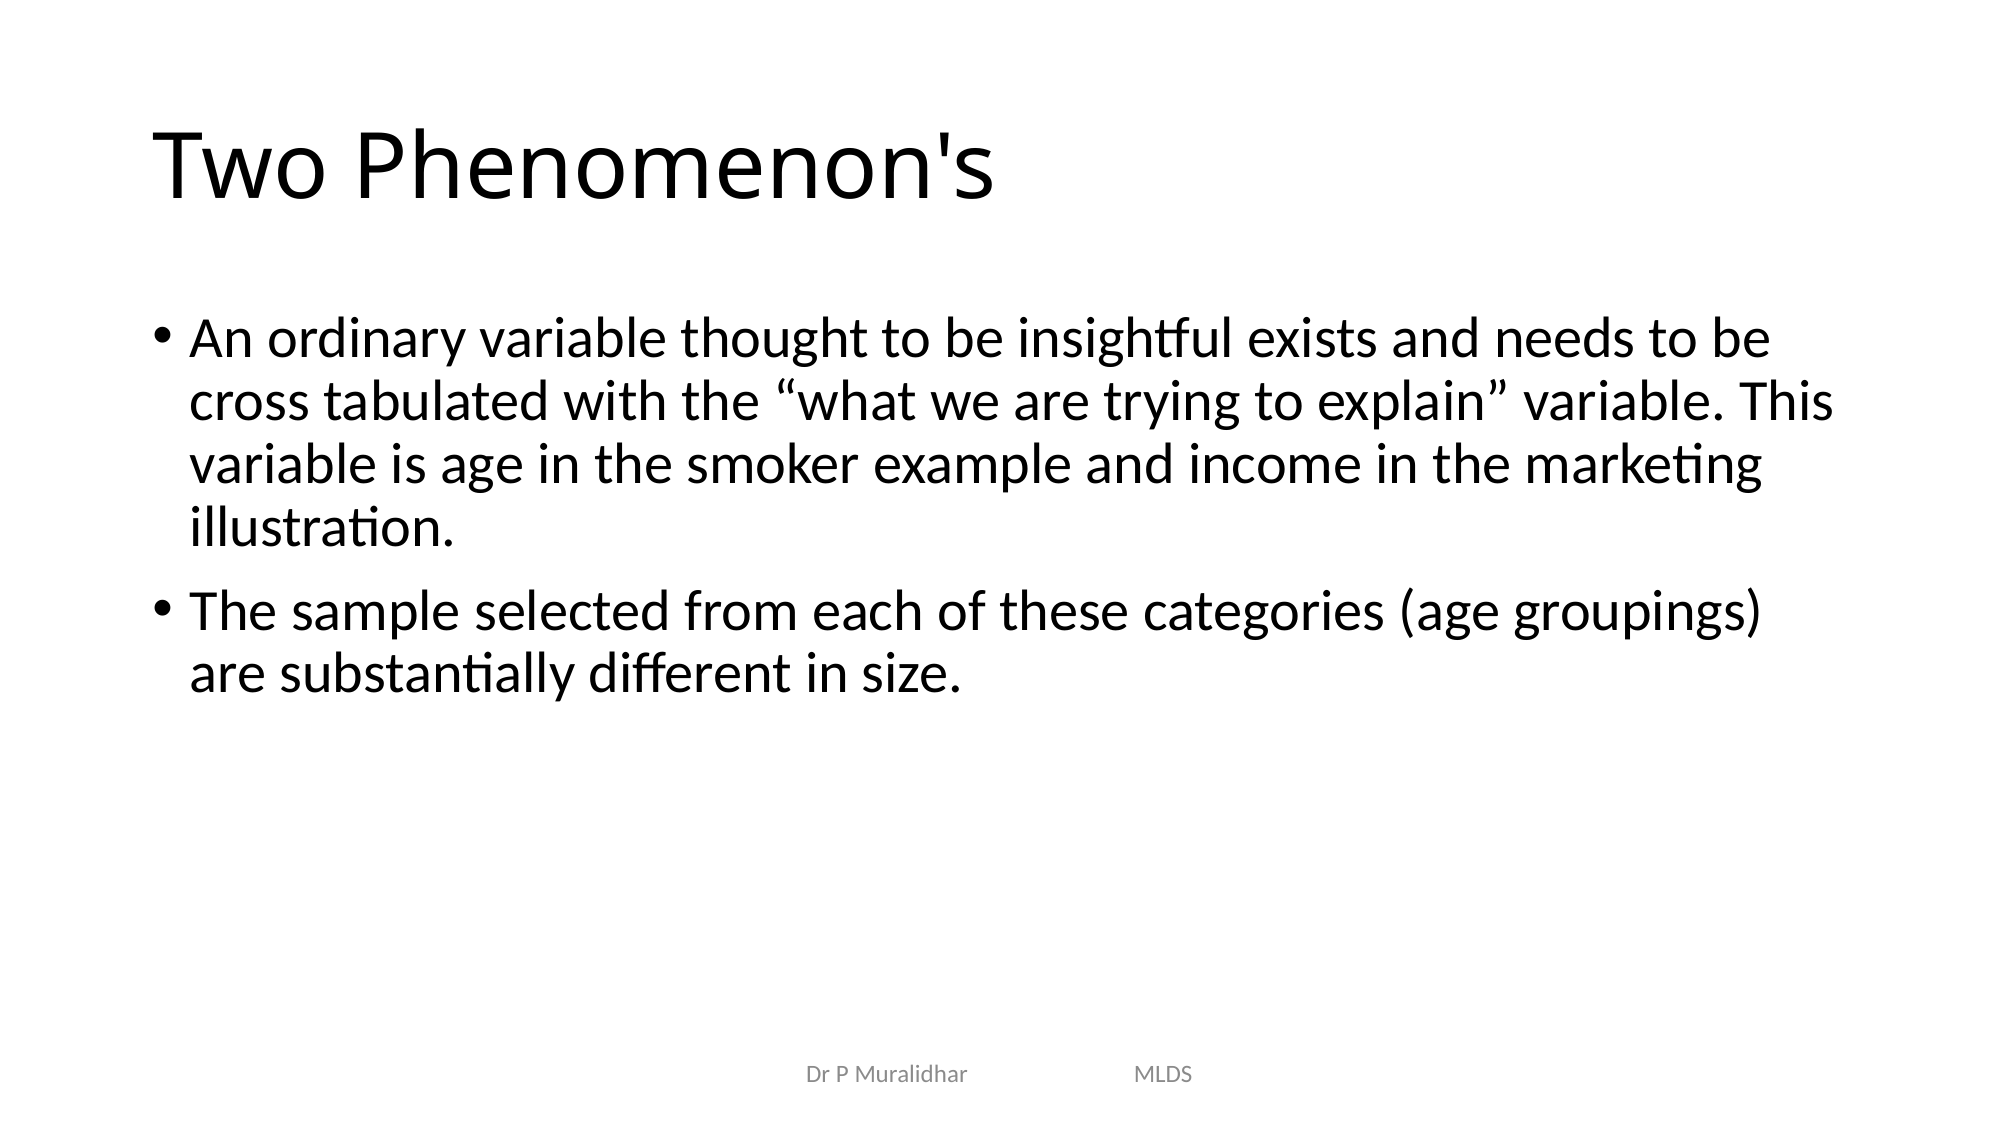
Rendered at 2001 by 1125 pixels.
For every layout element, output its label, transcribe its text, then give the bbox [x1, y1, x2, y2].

footer Dr P Muralidhar MLDS [662, 1042, 1338, 1103]
list An ordinary variable thought to be insightful exists and needs to be cross tabulated with the “what we are trying to explain” variable. This variable is age in the smoker example and income in the marketing illustration. The sample selected from each of these categories (age groupings) are substantially different in size. [137, 299, 1863, 1014]
title Two Phenomenon's [137, 59, 1863, 278]
